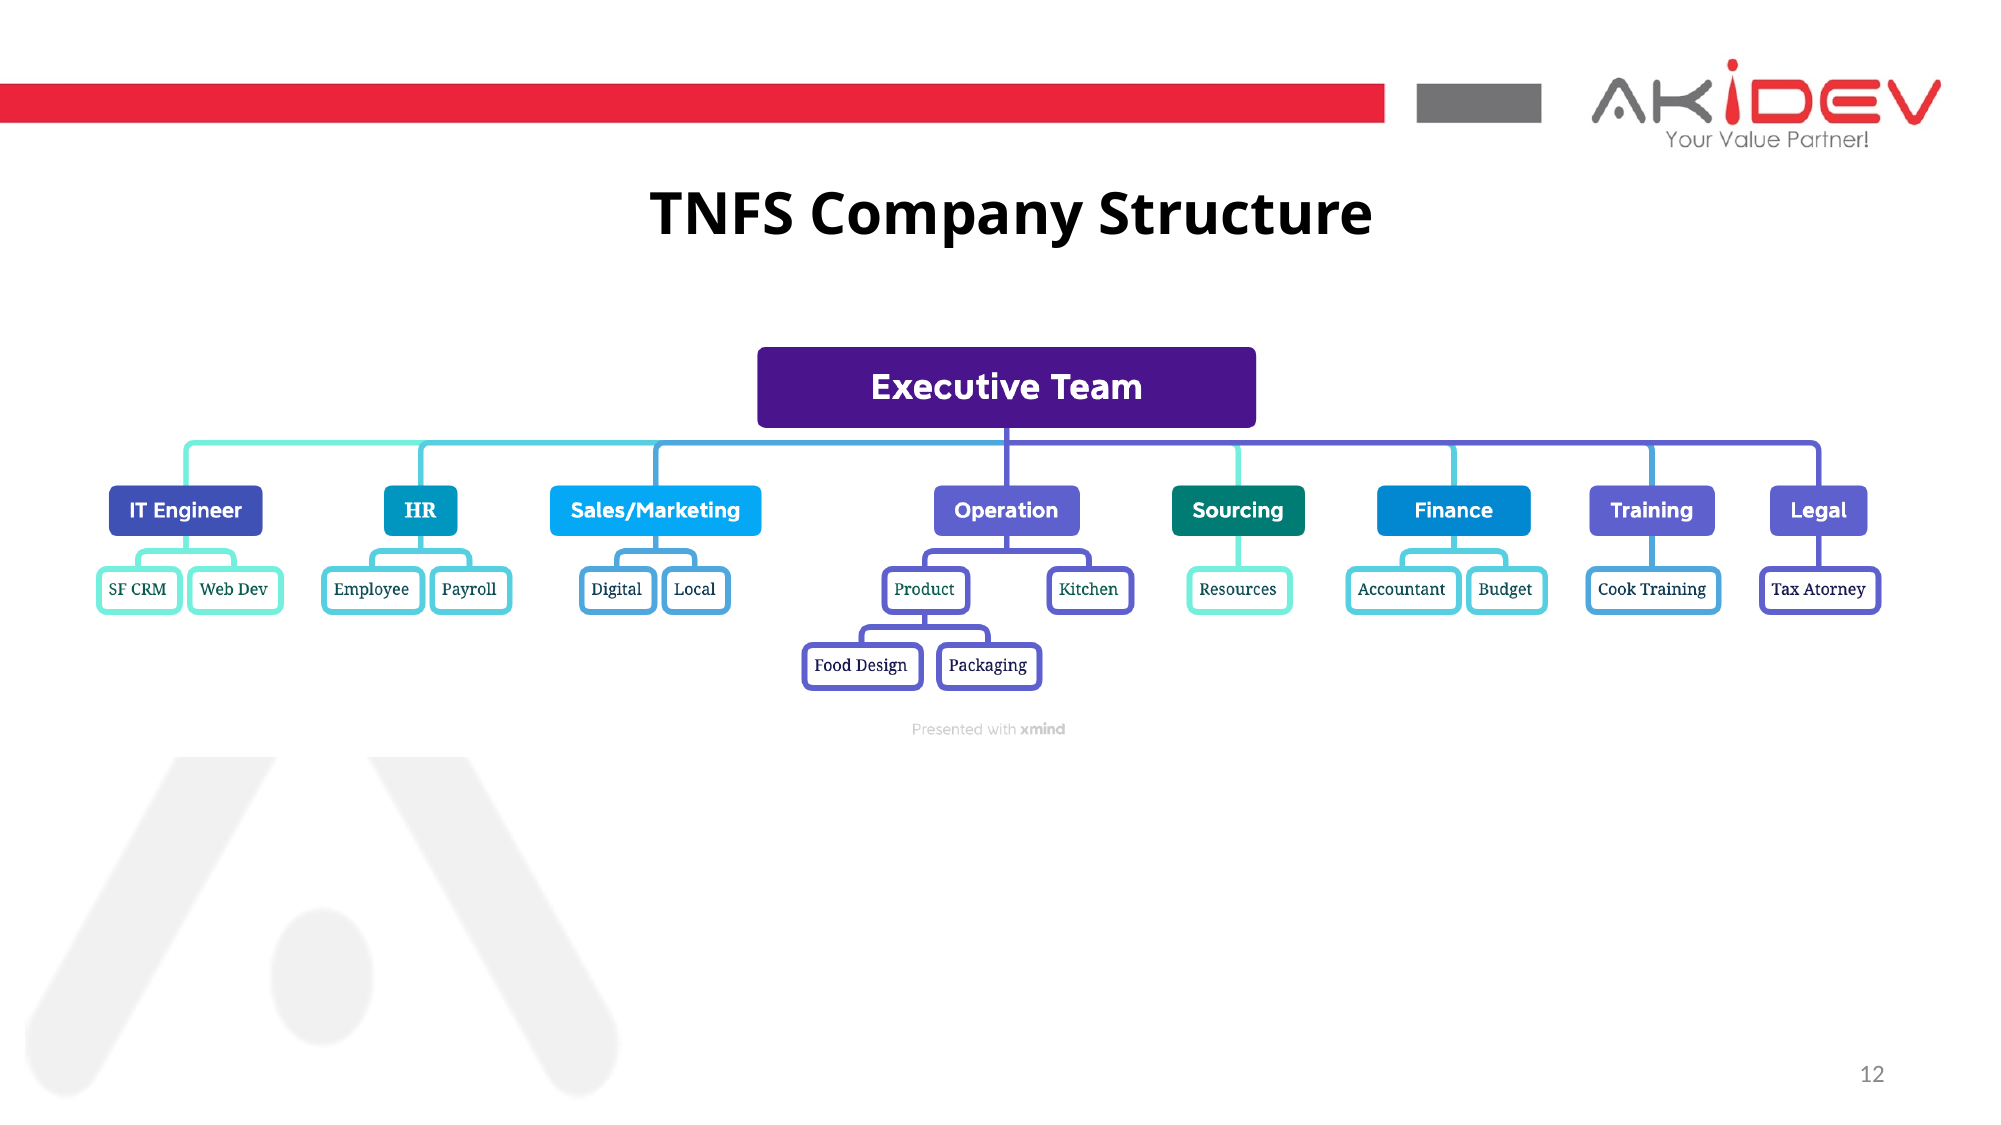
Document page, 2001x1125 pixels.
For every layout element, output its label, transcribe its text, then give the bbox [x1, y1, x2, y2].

slide_number 12 [1433, 1042, 1900, 1103]
text_box TNFS Company Structure [91, 169, 1932, 324]
picture [0, 0, 2001, 1125]
